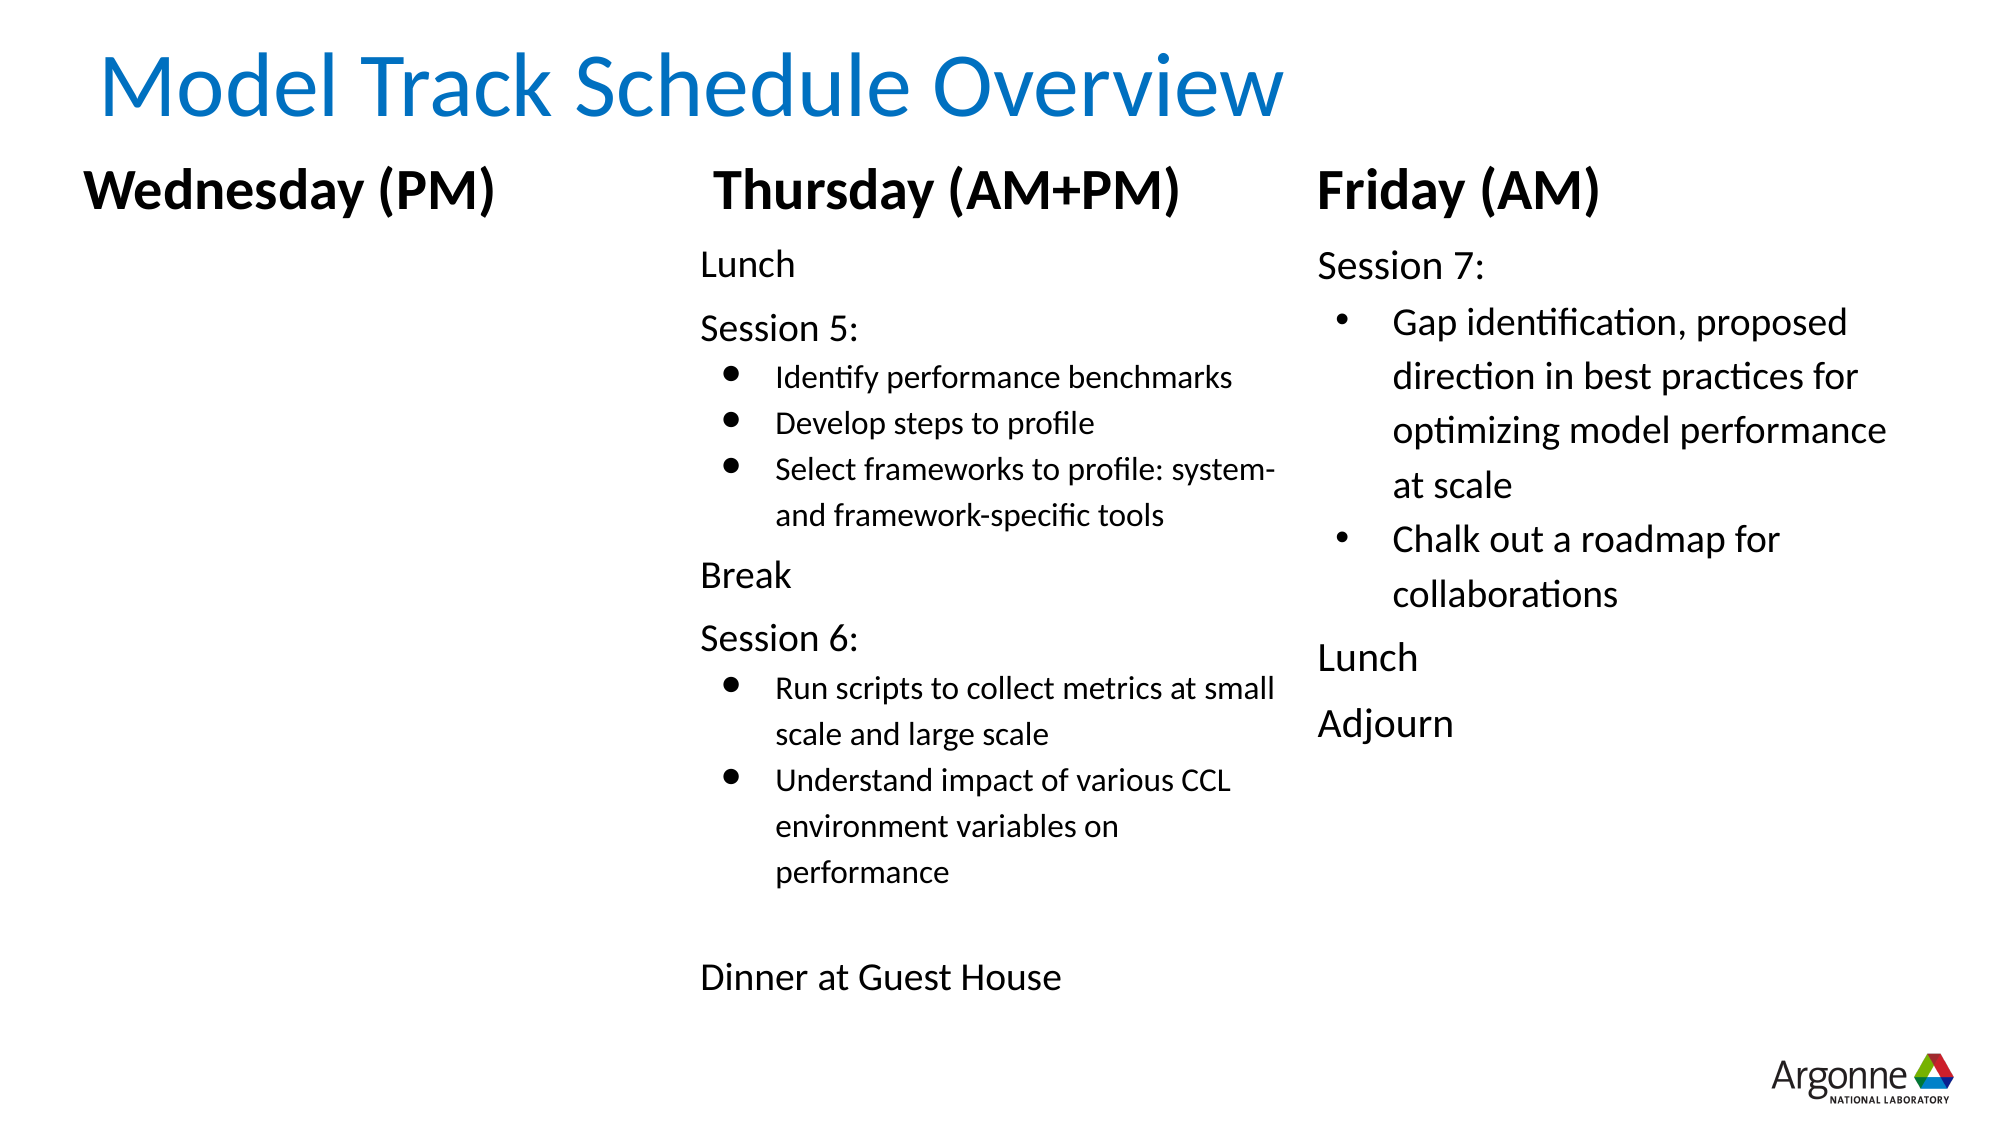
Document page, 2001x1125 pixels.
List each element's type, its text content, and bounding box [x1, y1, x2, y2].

list Wednesday (PM) [68, 152, 632, 872]
picture [1760, 1042, 1965, 1115]
list Thursday (AM+PM) Lunch Session 5: Identify performance benchmarks Develop steps to profile Select frameworks to profile: system- and framework-specific tools Break Session 6: Run scripts to collect metrics at small scale and large scale Understand impact of various CCL environment variables on performance Dinner at Guest House [685, 152, 1303, 1041]
title Model Track Schedule Overview [62, 24, 1926, 150]
list Friday (AM) Session 7: Gap identification, proposed direction in best practices for optimizing model performance at scale Chalk out a roadmap for collaborations Lunch Adjourn [1302, 152, 1921, 872]
